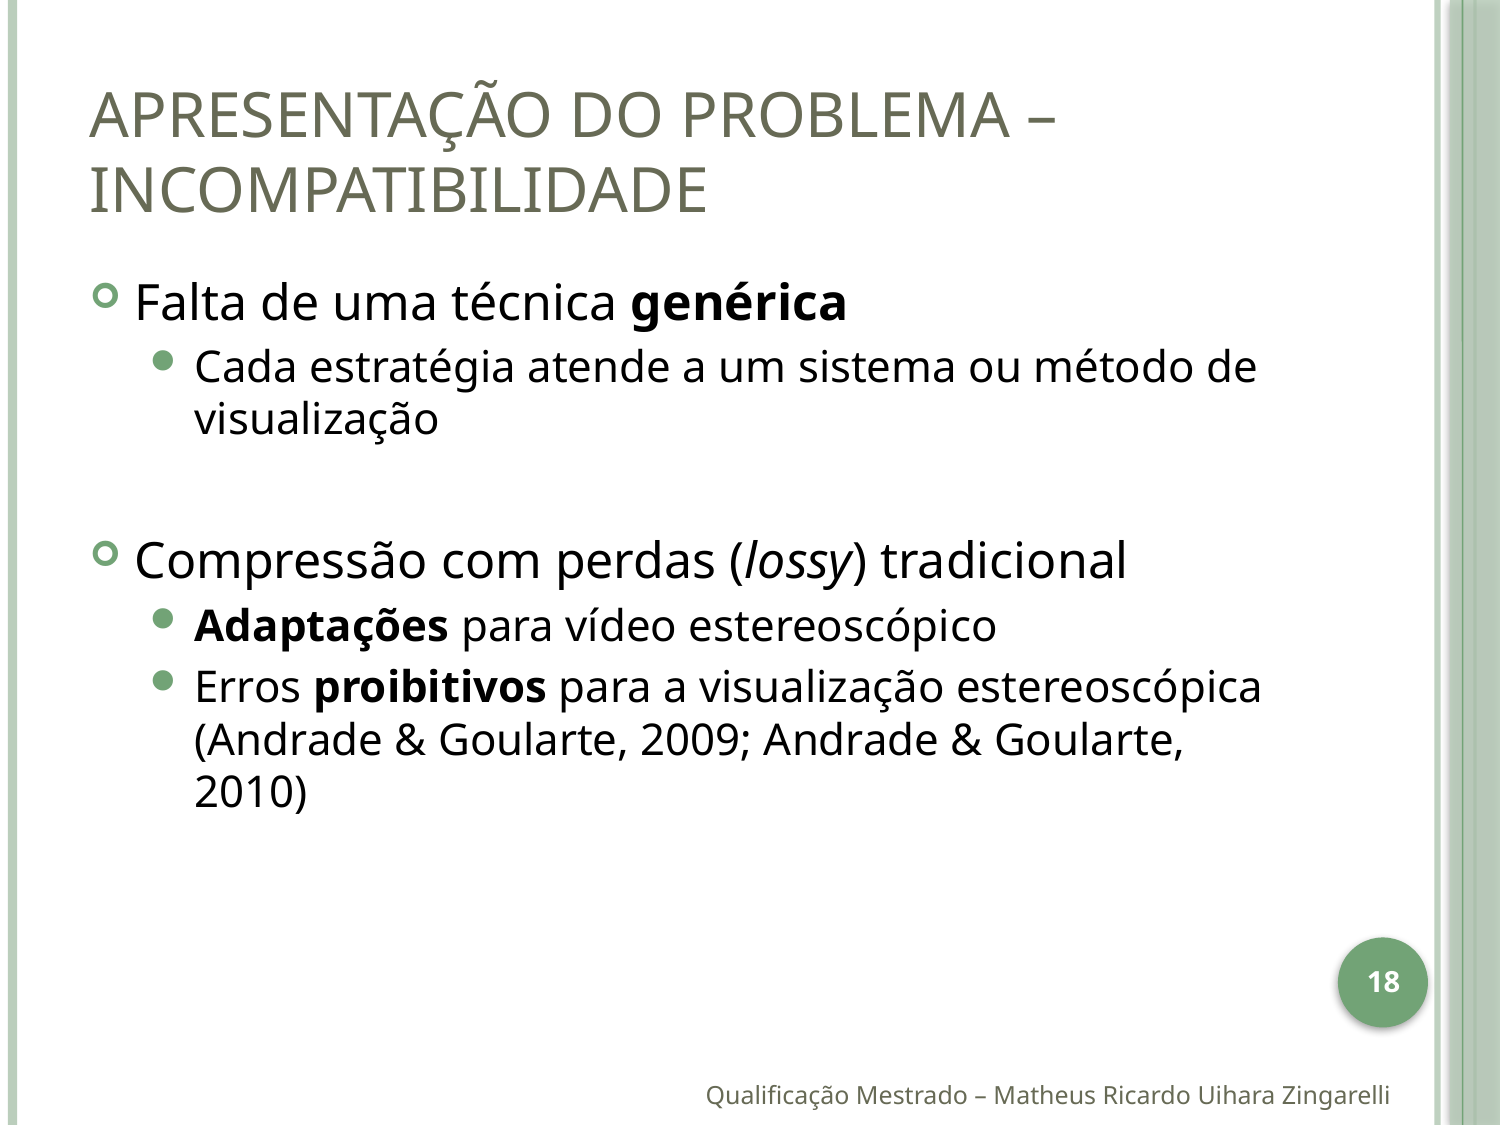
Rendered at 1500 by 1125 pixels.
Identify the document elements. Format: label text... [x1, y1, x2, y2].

title Apresentação do Problema – Incompatibilidade [75, 45, 1300, 233]
slide_number 18 [1333, 940, 1434, 1027]
list Falta de uma técnica genérica Cada estratégia atende a um sistema ou método de visualização Compressão com perdas (lossy) tradicional Adaptações para vídeo estereoscópico Erros proibitivos para a visualização estereoscópica (Andrade & Goularte, 2009; Andrade & Goularte, 2010) [75, 262, 1300, 1062]
text_box Qualificação Mestrado – Matheus Ricardo Uihara Zingarelli [690, 1064, 1436, 1125]
